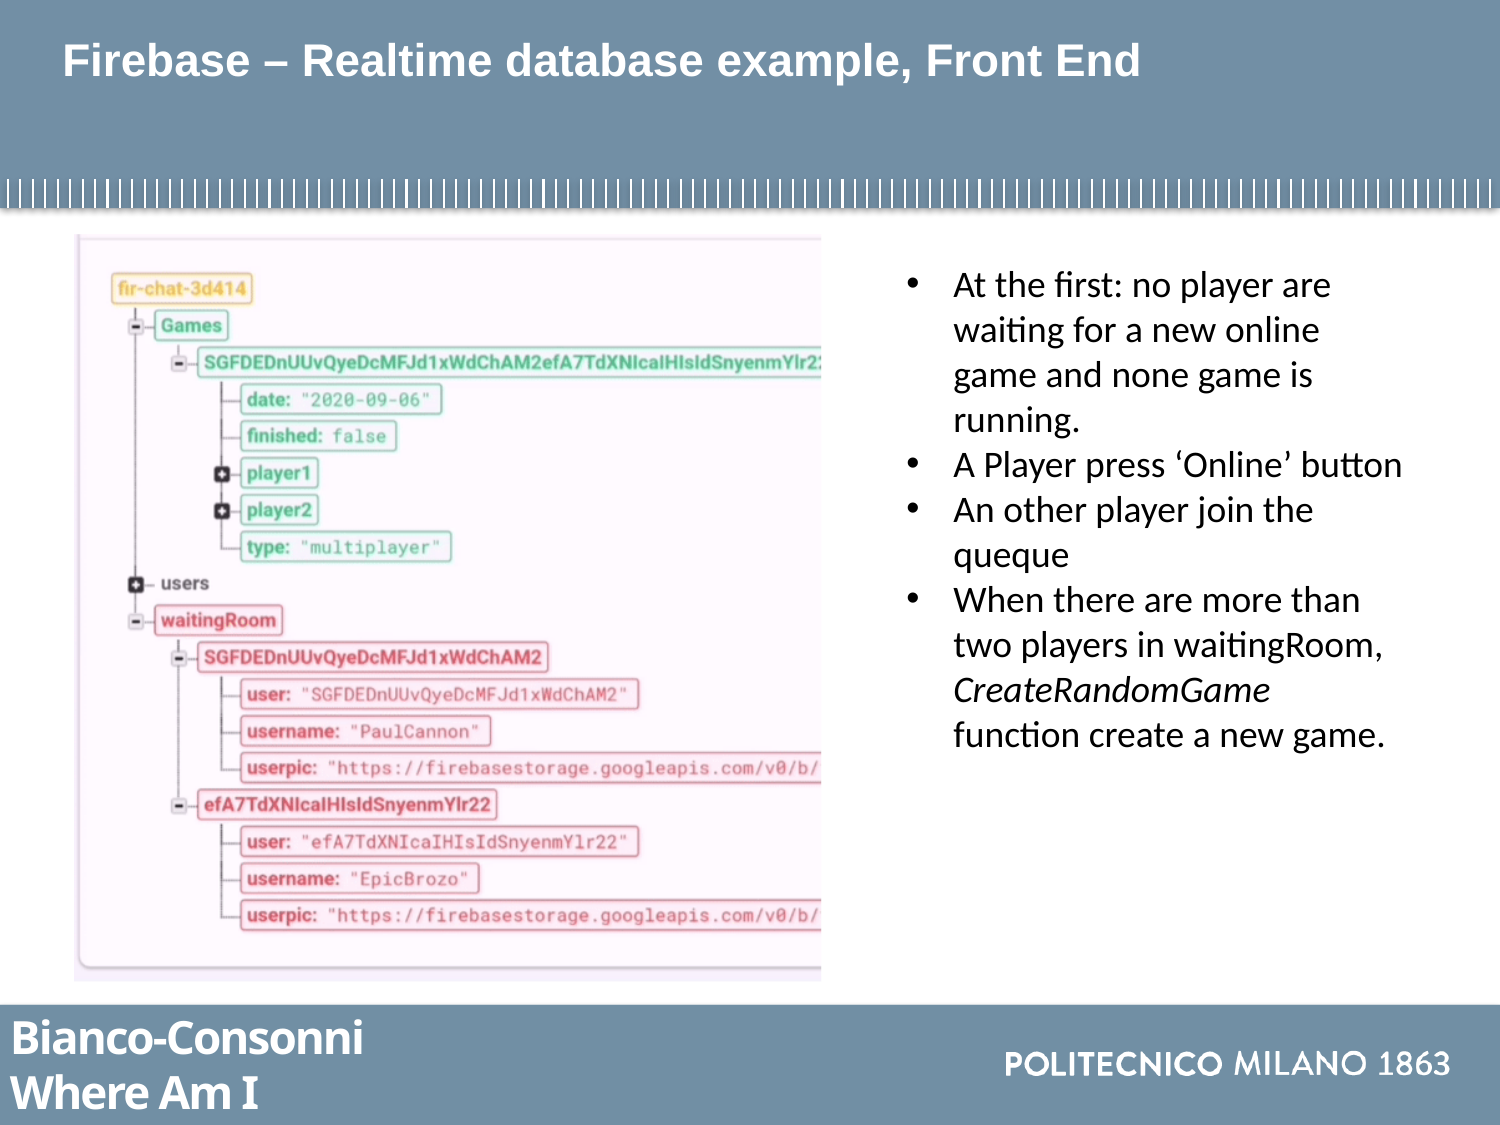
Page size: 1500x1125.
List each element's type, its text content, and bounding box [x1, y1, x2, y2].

picture [74, 232, 825, 984]
title Firebase – Realtime database example, Front End [47, 22, 1455, 161]
text_box At the first: no player are waiting for a new online game and none game is running. A Player press ‘Online’ button An other player join the queque When there are more than two players in waitingRoom, CreateRandomGame function create a new game. [891, 252, 1420, 763]
text_box [999, 1039, 1456, 1087]
text_box Bianco-Consonni Where Am I [7, 1007, 892, 1119]
text_box [0, 1004, 1500, 1125]
